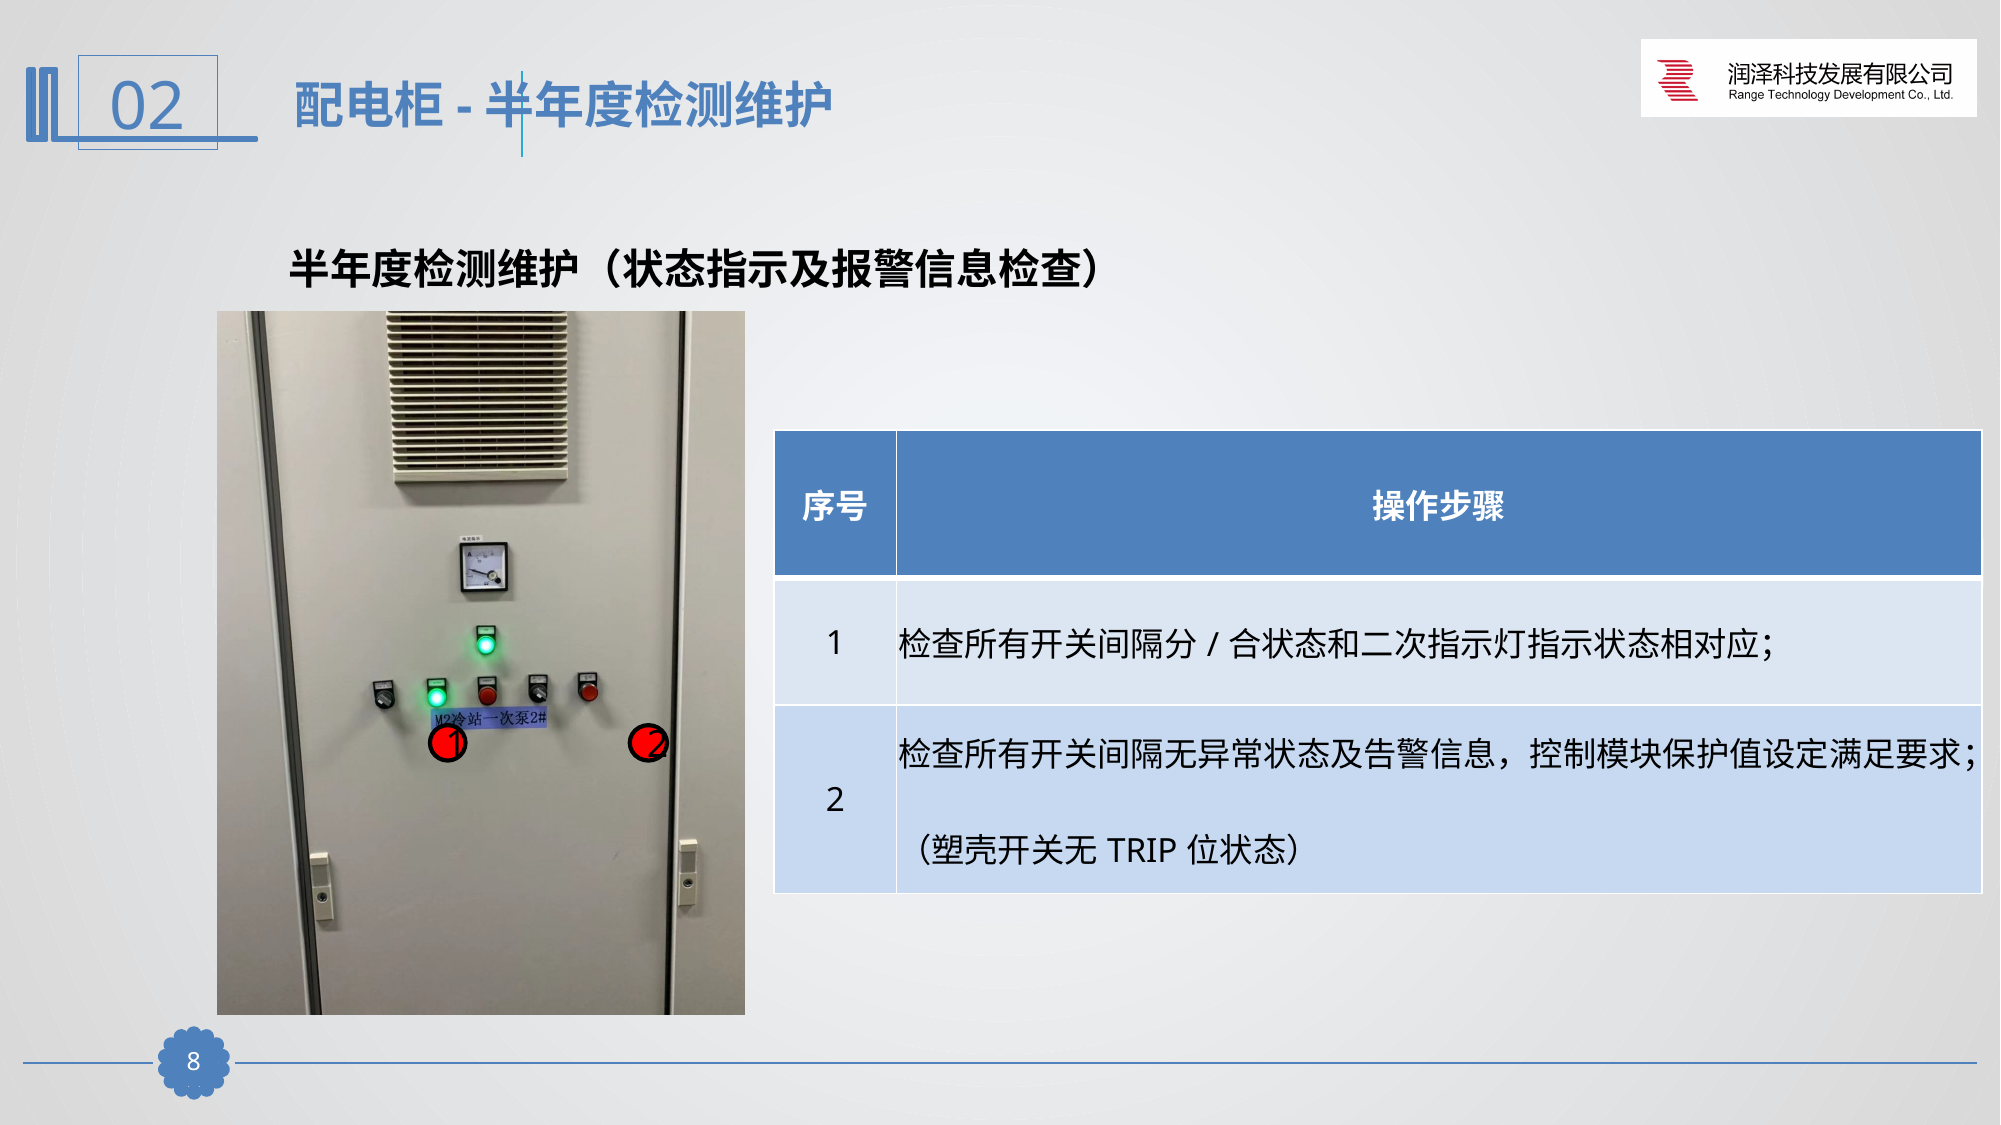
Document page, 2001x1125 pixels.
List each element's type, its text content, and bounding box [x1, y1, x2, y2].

table_header 操作步骤 [897, 431, 1981, 575]
slide_number 7 [169, 1039, 218, 1086]
table_cell 检查所有开关间隔分/合状态和二次指示灯指示状态相对应； [897, 581, 1981, 704]
text_box 配电柜-半年度检测维护 [279, 66, 1733, 142]
table_cell 2 [775, 706, 896, 893]
picture [1641, 39, 1977, 117]
table_cell 1 [775, 581, 896, 704]
text_box 半年度检测维护（状态指示及报警信息检查） [273, 235, 1260, 300]
picture [217, 311, 746, 1016]
table_header 序号 [775, 431, 896, 575]
table_cell 检查所有开关间隔无异常状态及告警信息，控制模块保护值设定满足要求； （塑壳开关无TRIP位状态） [897, 706, 1981, 893]
